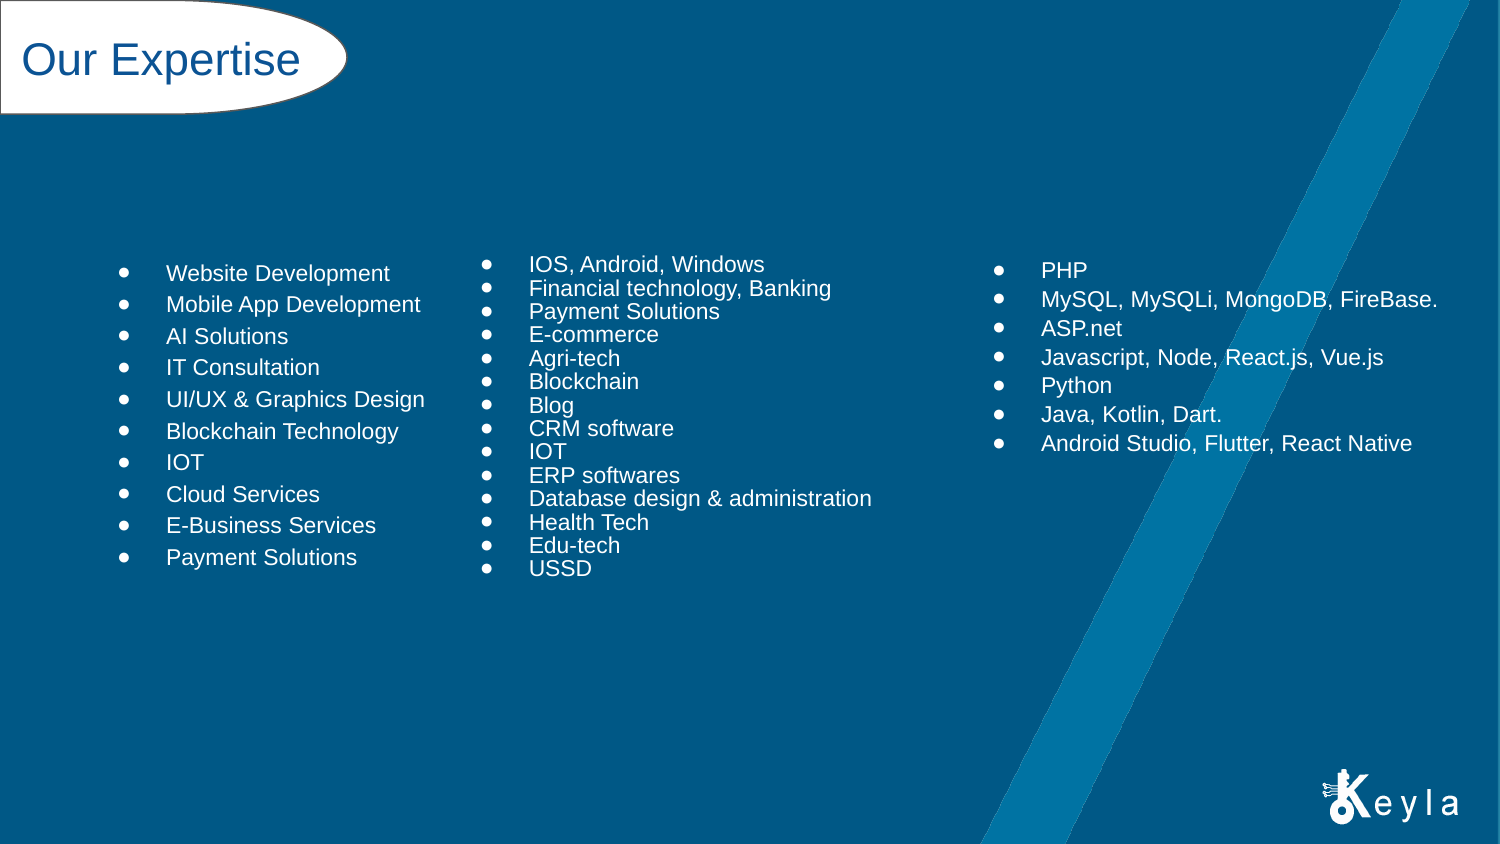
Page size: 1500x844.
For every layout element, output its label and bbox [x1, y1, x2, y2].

picture [734, 496, 739, 504]
picture [1143, 292, 1147, 306]
picture [328, 303, 337, 309]
picture [0, 0, 347, 114]
picture [1143, 437, 1147, 450]
picture [1139, 352, 1143, 363]
picture [191, 518, 200, 532]
picture [995, 294, 1003, 303]
picture [310, 552, 314, 563]
picture [769, 286, 774, 294]
picture [613, 422, 617, 435]
picture [1081, 413, 1087, 420]
picture [284, 363, 288, 373]
picture [286, 397, 291, 405]
picture [230, 269, 234, 279]
picture [995, 410, 1003, 419]
picture [482, 424, 491, 433]
picture [646, 426, 651, 434]
picture [550, 496, 555, 504]
picture [1243, 356, 1252, 362]
picture [120, 268, 128, 277]
picture [635, 287, 644, 293]
picture [614, 520, 624, 526]
picture [1044, 327, 1054, 332]
picture [1081, 356, 1087, 363]
picture [482, 541, 491, 550]
picture [531, 515, 543, 529]
picture [836, 494, 840, 504]
picture [595, 496, 600, 504]
picture [120, 363, 128, 372]
picture [1227, 350, 1236, 364]
picture [297, 492, 307, 497]
picture [354, 524, 363, 530]
picture [120, 521, 128, 530]
picture [1336, 438, 1340, 449]
picture [616, 497, 625, 503]
picture [547, 521, 556, 527]
picture [575, 373, 579, 388]
picture [120, 489, 128, 498]
picture [574, 421, 578, 435]
picture [559, 493, 563, 504]
picture [608, 467, 621, 482]
picture [482, 471, 491, 480]
picture [1211, 408, 1215, 421]
picture [304, 303, 313, 309]
picture [273, 272, 282, 278]
picture [482, 307, 491, 316]
picture [1350, 356, 1359, 362]
picture [1105, 327, 1114, 333]
picture [120, 300, 128, 309]
picture [372, 398, 381, 404]
picture [482, 283, 491, 292]
picture [1105, 407, 1110, 421]
picture [189, 272, 198, 278]
picture [120, 331, 128, 340]
picture [482, 260, 491, 269]
picture [482, 447, 491, 456]
picture [265, 362, 269, 373]
picture [1402, 797, 1415, 822]
picture [482, 377, 491, 386]
picture [1315, 442, 1321, 449]
picture [648, 333, 657, 339]
picture [241, 304, 251, 308]
picture [1368, 297, 1378, 302]
picture [360, 272, 369, 278]
picture [1331, 770, 1370, 824]
picture [995, 381, 1003, 390]
picture [237, 271, 247, 277]
picture [1378, 439, 1382, 449]
picture [296, 430, 305, 436]
picture [751, 281, 760, 295]
picture [248, 524, 257, 530]
picture [385, 267, 389, 280]
picture [531, 374, 540, 388]
picture [648, 497, 657, 503]
picture [673, 305, 677, 318]
picture [1299, 441, 1309, 447]
picture [390, 302, 400, 307]
picture [1237, 439, 1241, 449]
picture [792, 280, 796, 295]
picture [1342, 292, 1352, 306]
picture [1443, 796, 1457, 815]
picture [120, 426, 128, 435]
picture [120, 395, 128, 404]
picture [577, 516, 581, 529]
picture [995, 323, 1003, 332]
picture [1382, 292, 1390, 306]
picture [607, 287, 613, 294]
picture [482, 330, 491, 339]
picture [1314, 292, 1323, 306]
picture [482, 494, 491, 503]
picture [120, 553, 128, 562]
picture [1044, 442, 1054, 447]
picture [120, 458, 128, 467]
picture [249, 493, 258, 499]
picture [1201, 356, 1210, 362]
picture [226, 555, 236, 560]
picture [241, 331, 245, 342]
picture [1251, 440, 1260, 448]
picture [546, 468, 555, 482]
picture [995, 266, 1003, 275]
picture [1358, 436, 1362, 450]
picture [616, 333, 625, 339]
picture [1284, 436, 1292, 450]
picture [628, 282, 632, 295]
picture [995, 439, 1003, 448]
picture [1280, 351, 1284, 364]
picture [305, 523, 315, 529]
picture [658, 474, 667, 480]
picture [589, 309, 599, 315]
picture [640, 474, 646, 481]
picture [482, 517, 491, 526]
picture [809, 494, 813, 504]
picture [212, 423, 216, 438]
picture [169, 335, 179, 340]
picture [1066, 379, 1073, 392]
picture [1376, 796, 1391, 815]
picture [1244, 437, 1248, 450]
picture [614, 306, 618, 317]
picture [482, 354, 491, 363]
picture [1117, 323, 1121, 334]
picture [585, 543, 595, 549]
picture [482, 564, 491, 573]
picture [1207, 436, 1216, 450]
picture [251, 553, 255, 563]
picture [585, 356, 595, 362]
picture [531, 281, 541, 295]
picture [1401, 441, 1411, 446]
picture [168, 424, 177, 438]
picture [1421, 298, 1430, 304]
picture [297, 271, 307, 277]
picture [222, 302, 232, 308]
picture [663, 426, 673, 432]
picture [1058, 263, 1070, 277]
picture [995, 352, 1003, 361]
picture [547, 421, 556, 435]
picture [482, 400, 491, 409]
picture [531, 398, 540, 412]
